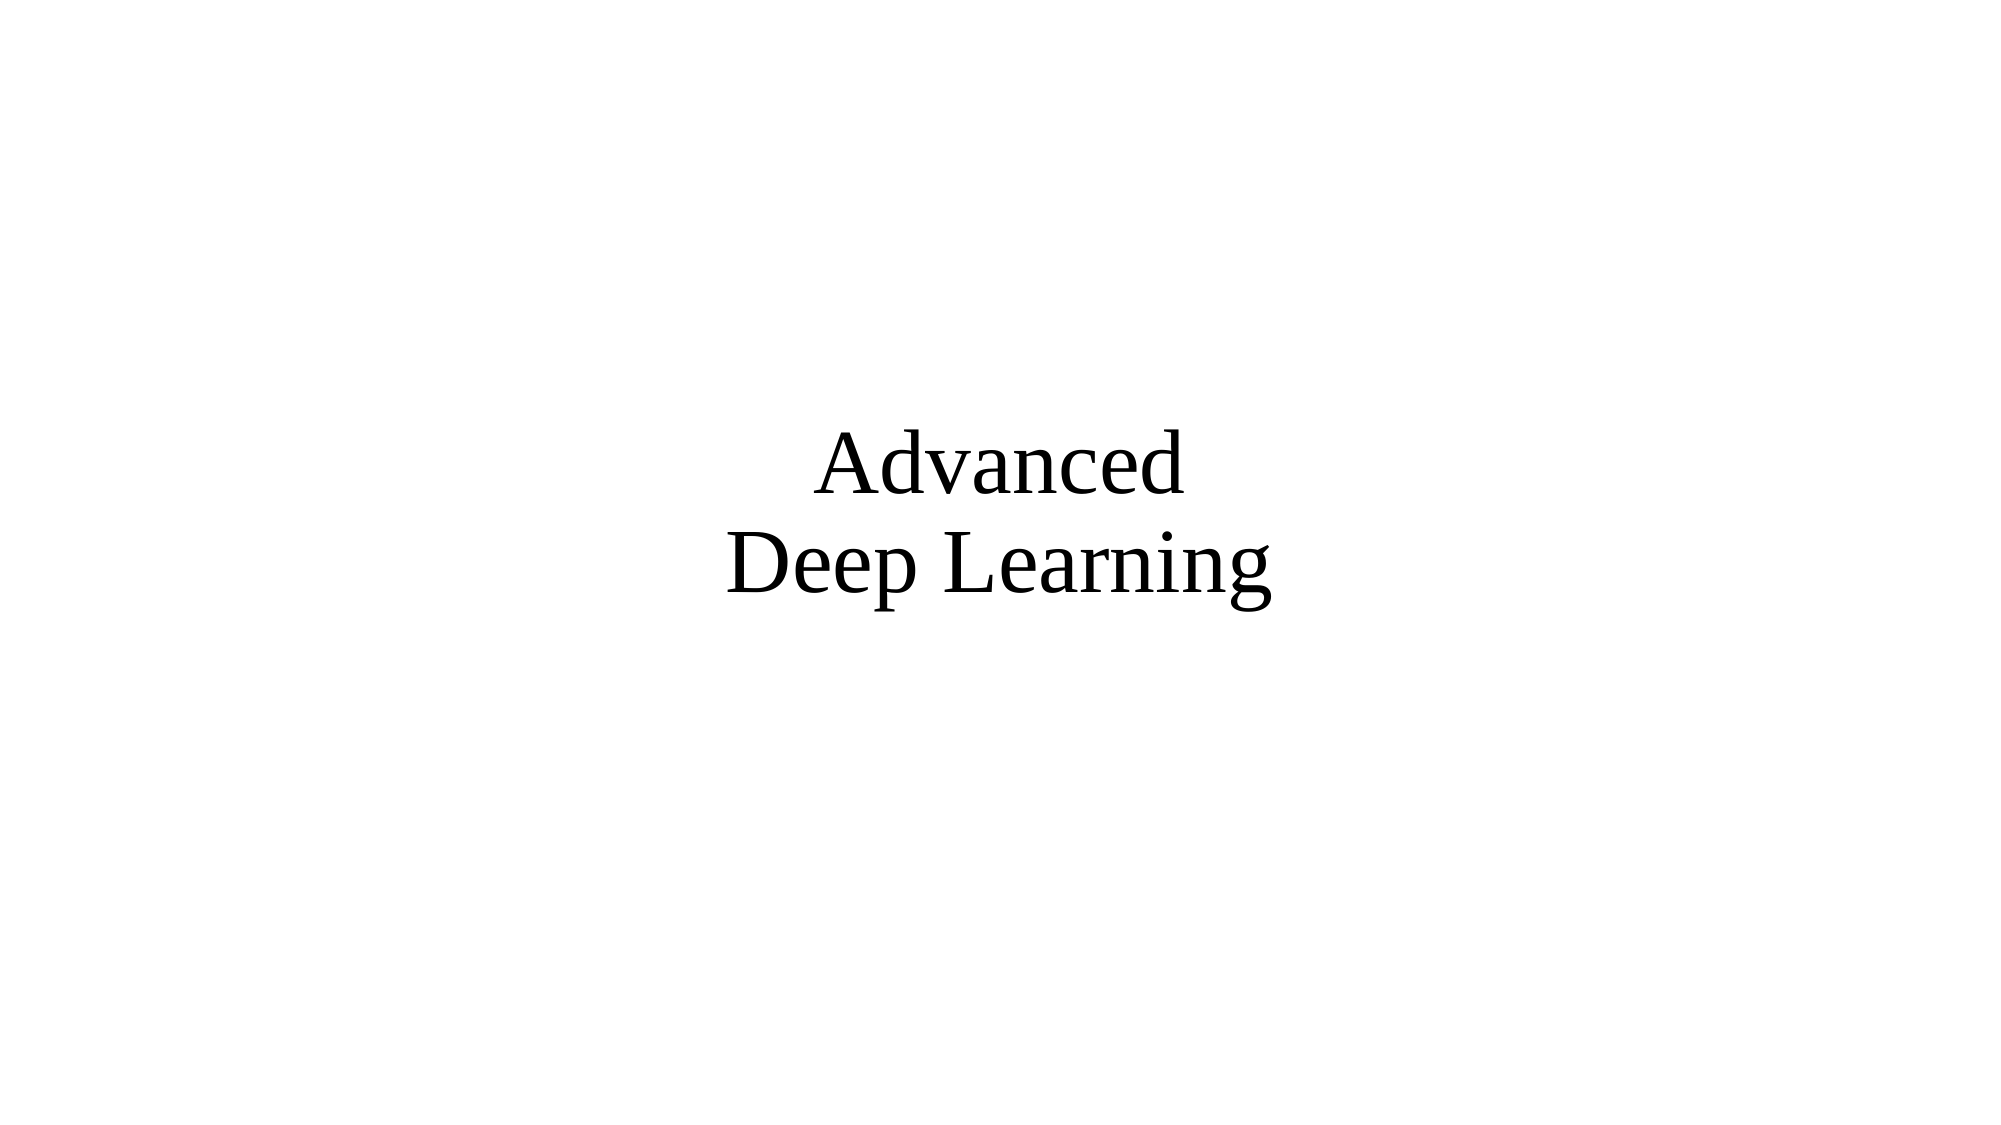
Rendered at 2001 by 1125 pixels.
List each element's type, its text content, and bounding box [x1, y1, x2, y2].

text_box Advanced Deep Learning [249, 366, 1750, 759]
